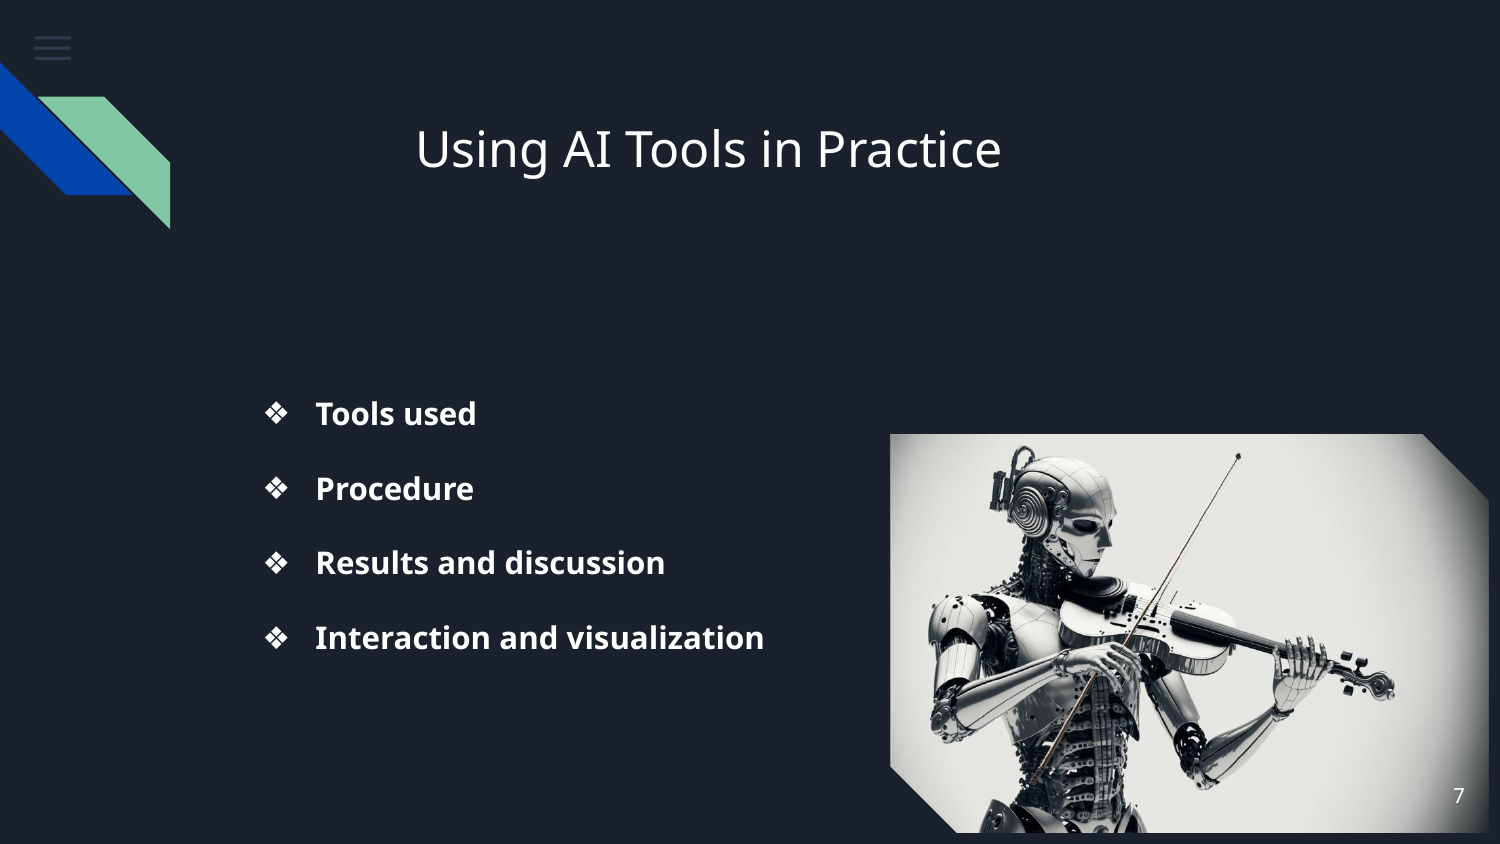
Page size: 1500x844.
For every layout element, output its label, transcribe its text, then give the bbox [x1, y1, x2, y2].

picture [890, 433, 1490, 834]
title Using AI Tools in Practice [400, 102, 1398, 348]
list Tools used Procedure Results and discussion Interaction and visualization [225, 341, 849, 738]
